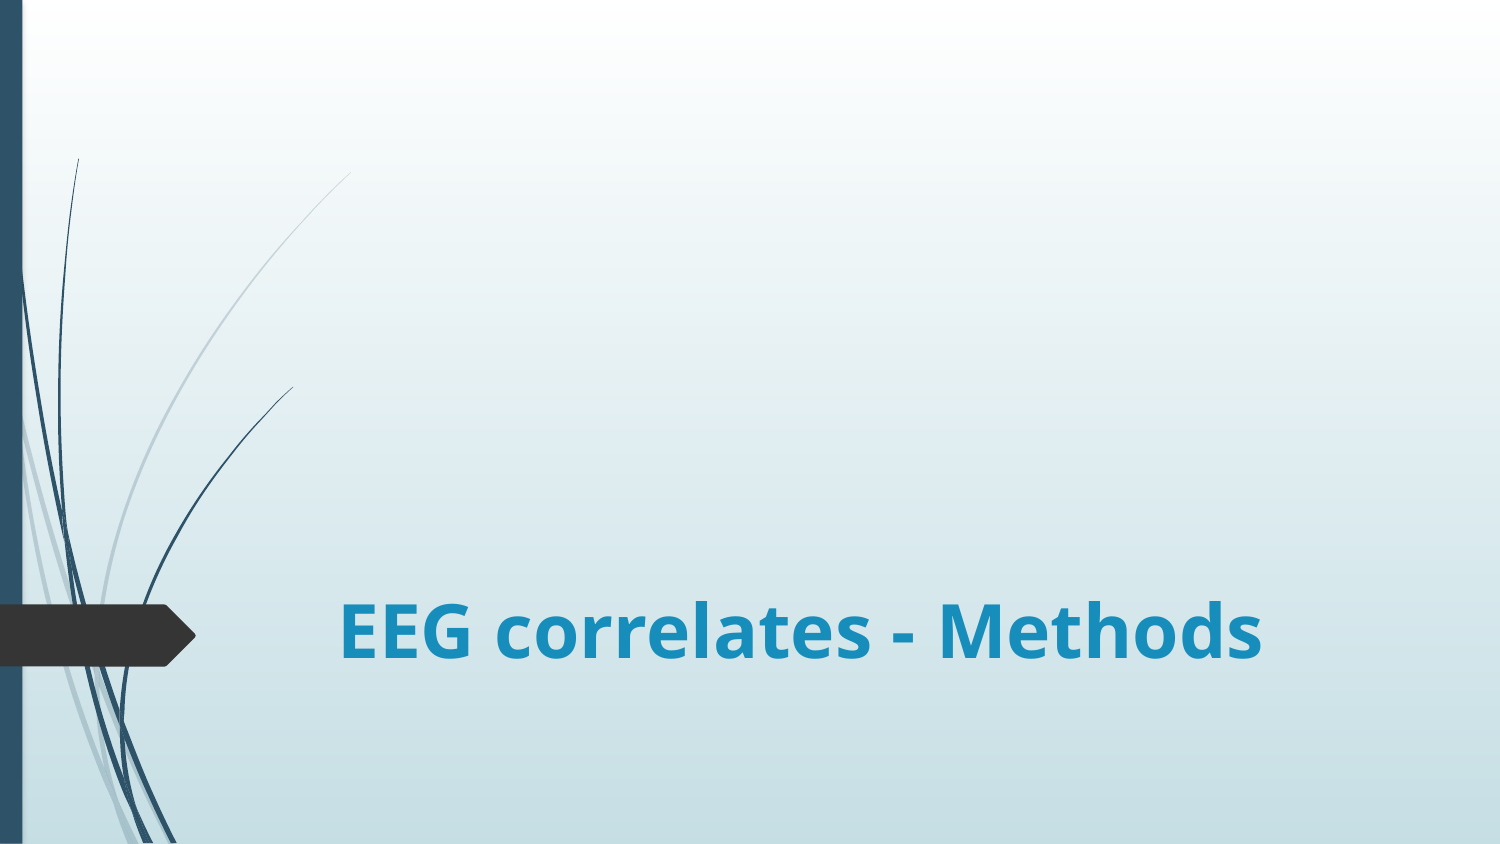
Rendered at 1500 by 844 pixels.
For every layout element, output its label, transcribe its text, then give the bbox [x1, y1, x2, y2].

title EEG correlates - Methods [322, 345, 1419, 681]
